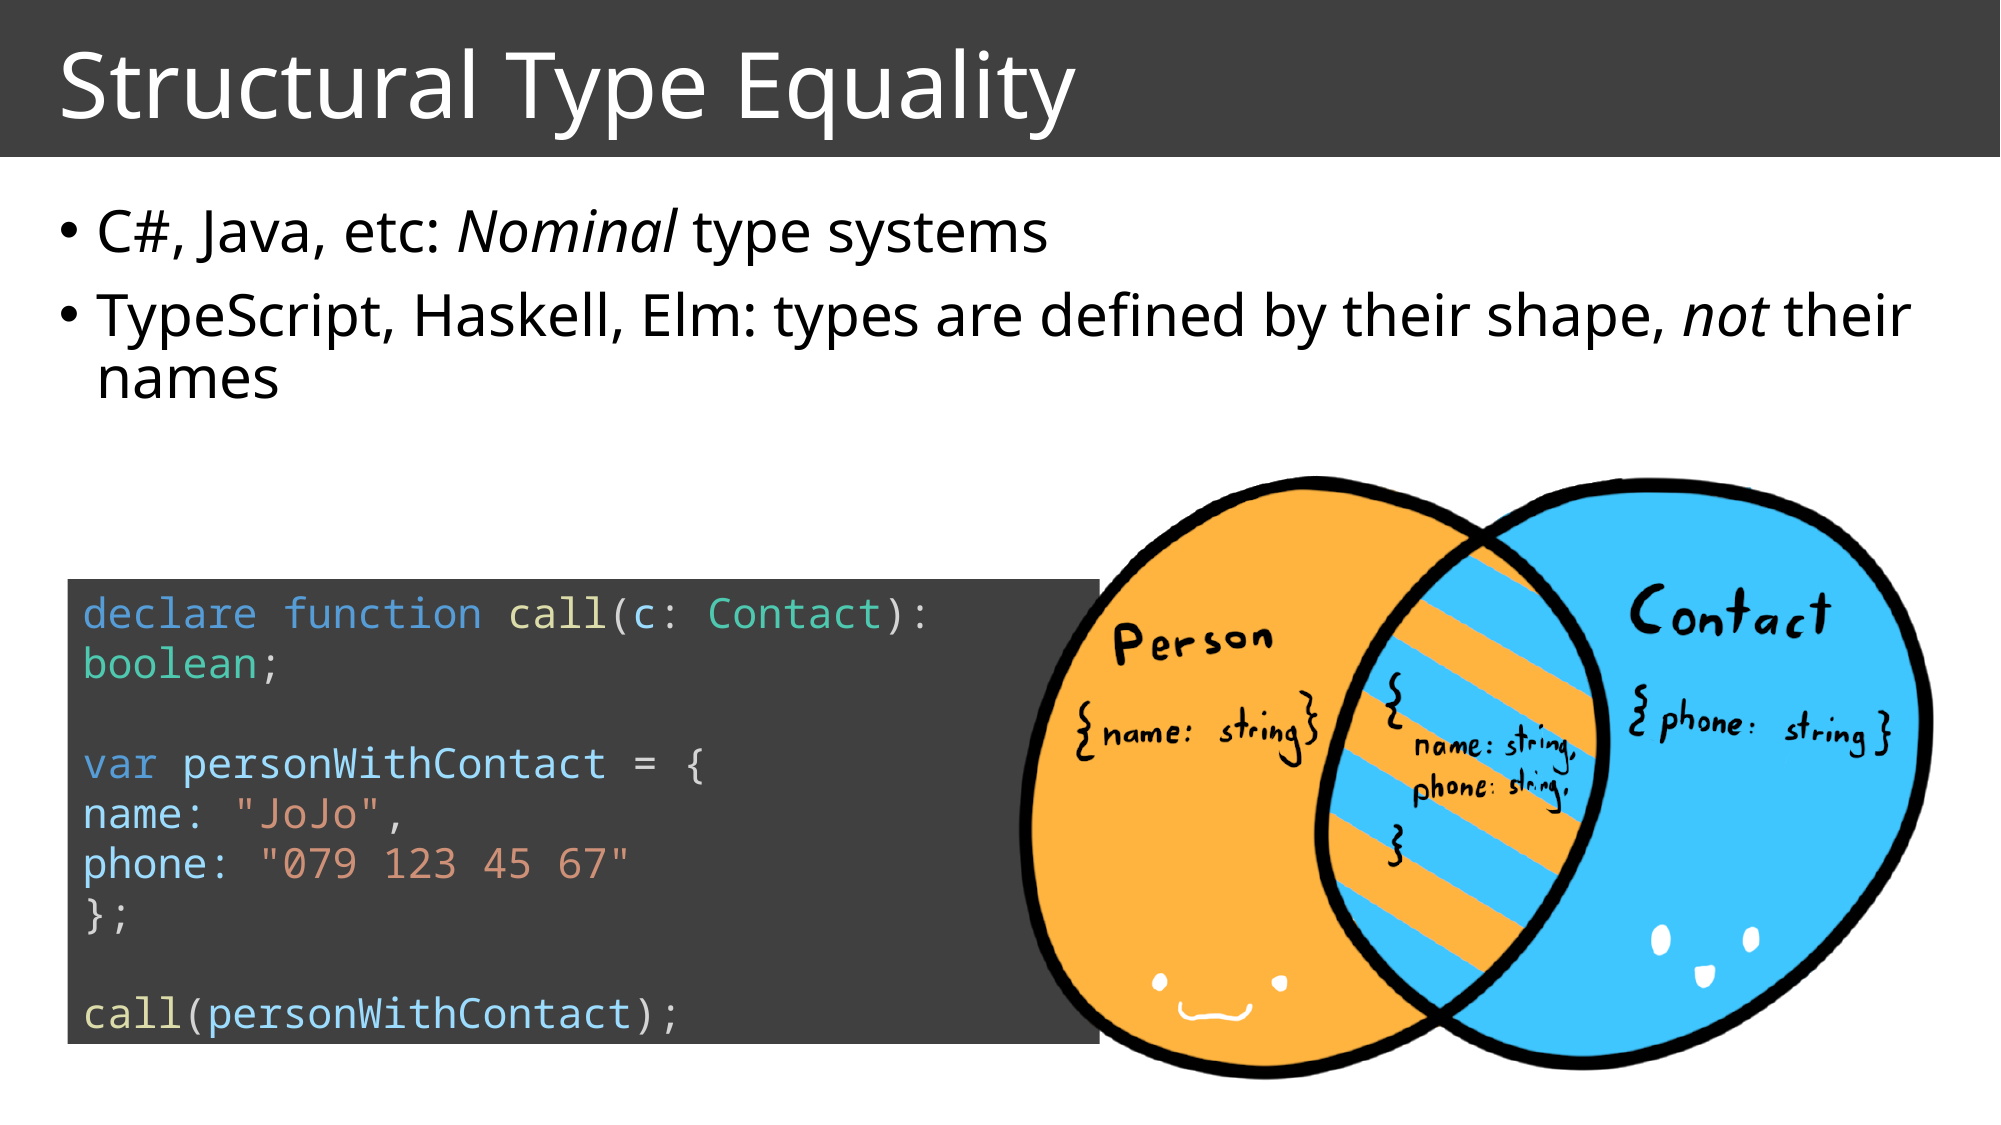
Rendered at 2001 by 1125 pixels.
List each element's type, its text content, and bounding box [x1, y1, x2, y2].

list C#, Java, etc: Nominal type systems TypeScript, Haskell, Elm: types are defined by their shape, not their names [43, 194, 1956, 1017]
title Structural Type Equality [43, 0, 1956, 178]
picture [1008, 466, 1944, 1091]
text_box declare function call(c: Contact): boolean; var personWithContact = { name: "JoJo", phone: "079 123 45 67" }; call(personWithContact); [67, 579, 1008, 1044]
